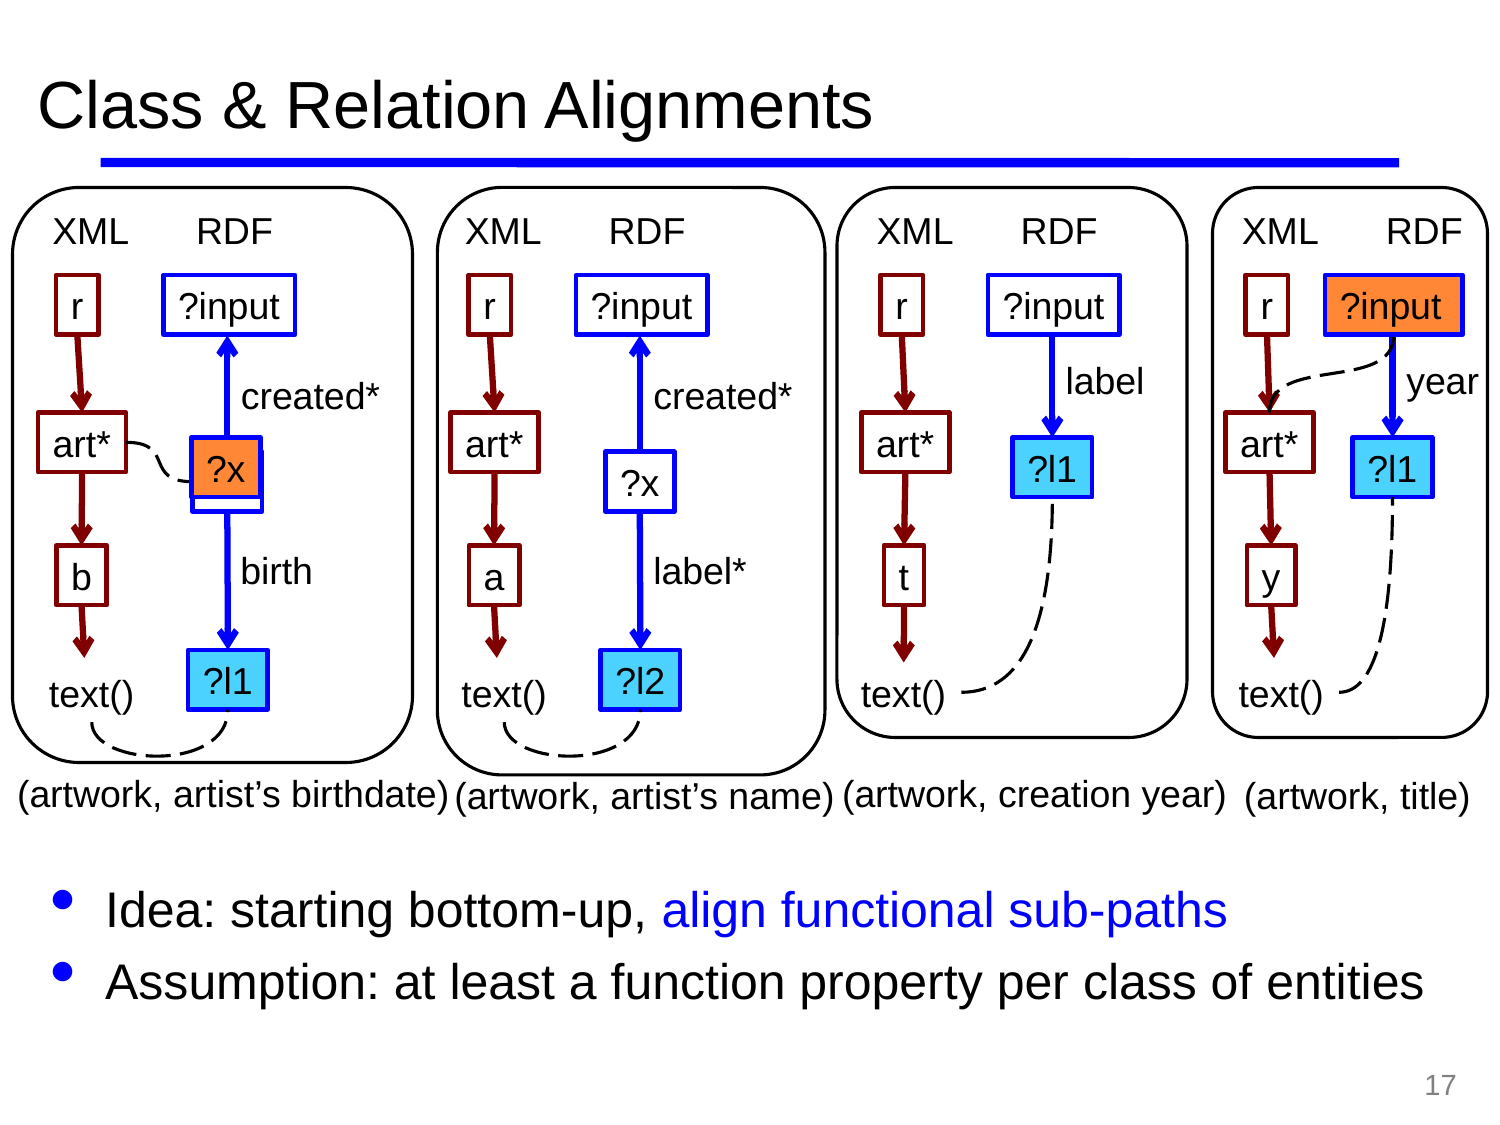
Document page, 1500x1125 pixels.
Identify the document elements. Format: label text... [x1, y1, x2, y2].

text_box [1269, 274, 1463, 413]
list Idea: starting bottom-up, align functional sub-paths Assumption: at least a function property per class of entities [49, 882, 1500, 1125]
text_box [0, 187, 1496, 826]
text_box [126, 437, 265, 512]
title Class & Relation Alignments [37, 12, 1480, 185]
